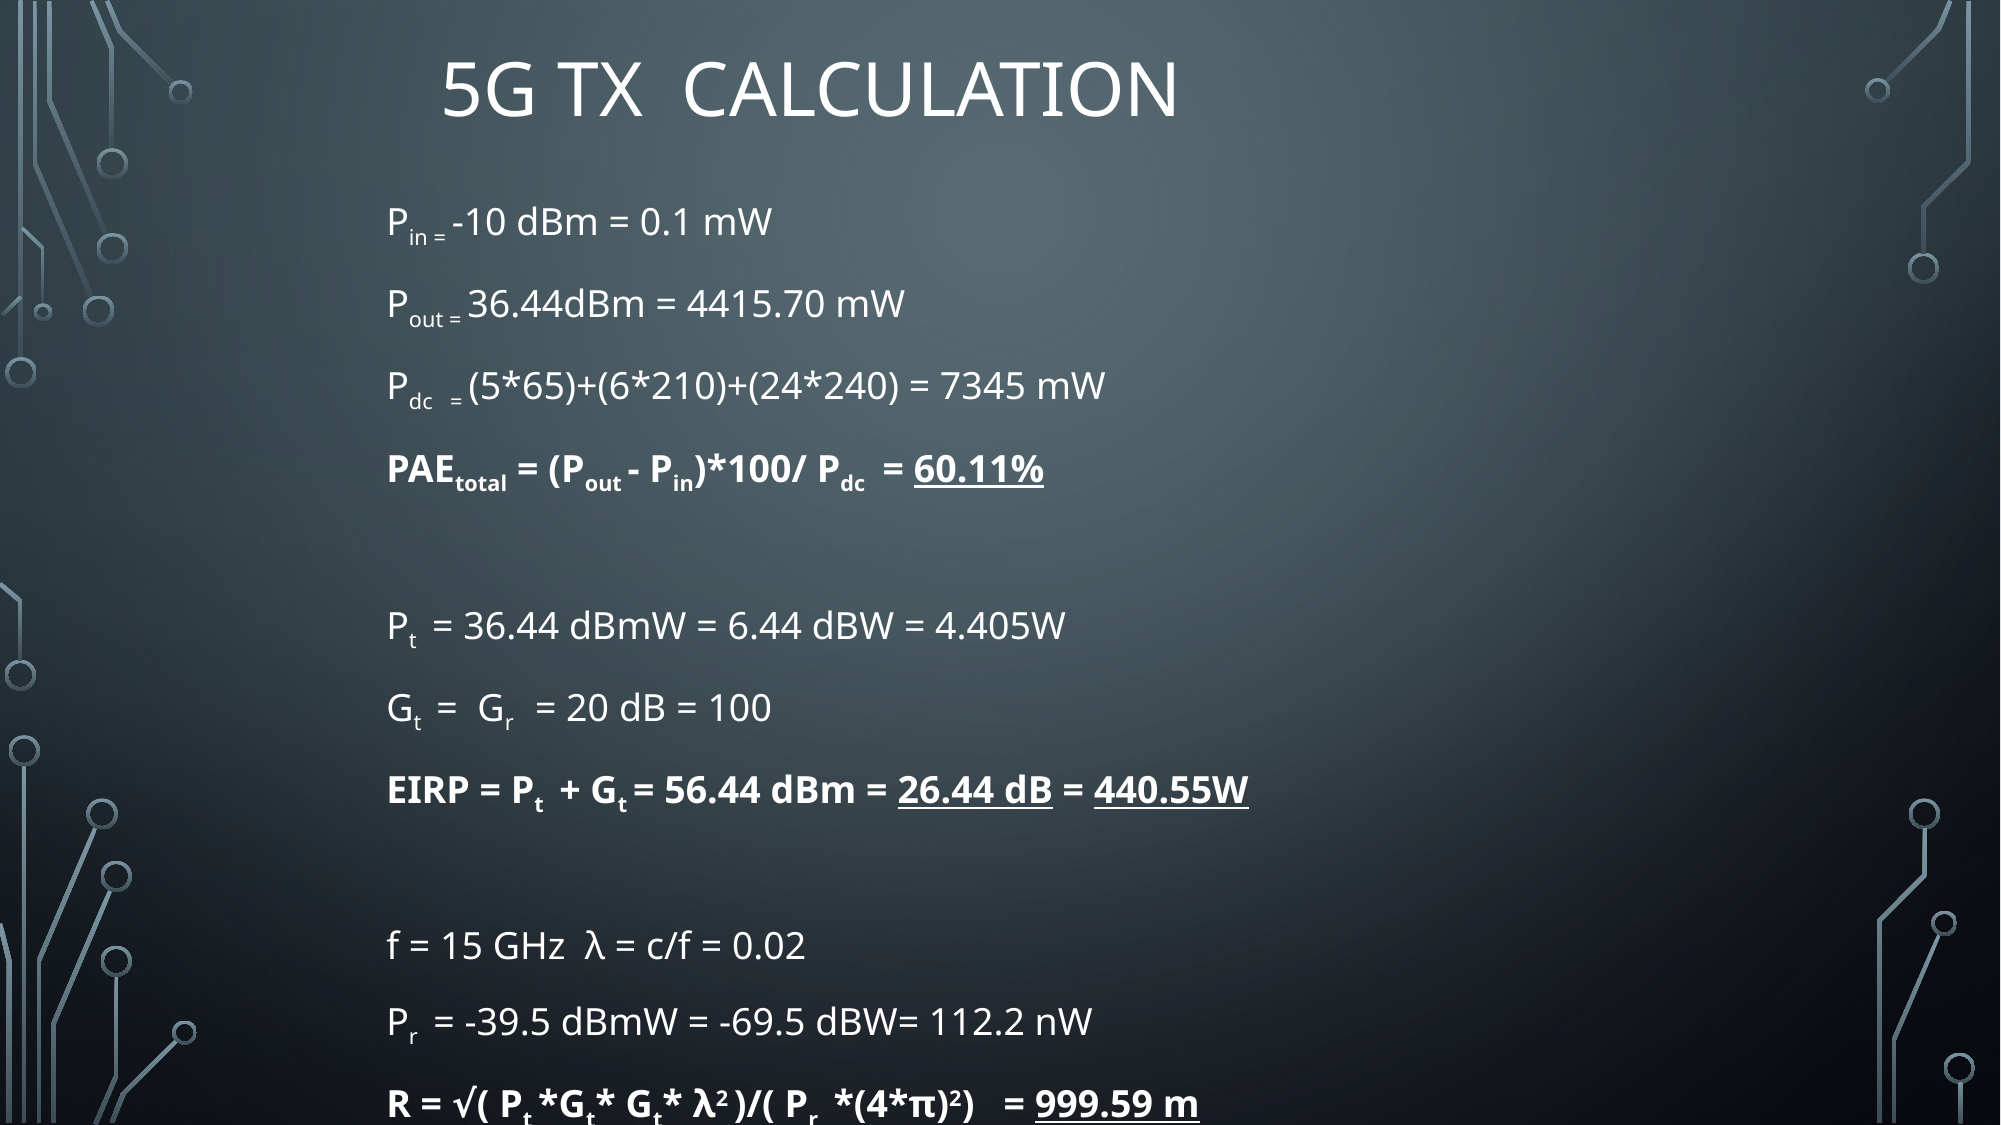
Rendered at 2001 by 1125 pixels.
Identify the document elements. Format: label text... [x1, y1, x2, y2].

list Pin = -10 dBm = 0.1 mW Pout = 36.44dBm = 4415.70 mW Pdc = (5*65)+(6*210)+(24*240) = 7345 mW PAEtotal = (Pout - Pin)*100/ Pdc = 60.11% Pt = 36.44 dBmW = 6.44 dBW = 4.405W Gt = Gr = 20 dB = 100 EIRP = Pt + Gt = 56.44 dBm = 26.44 dB = 440.55W f = 15 GHz λ = c/f = 0.02 Pr = -39.5 dBmW = -69.5 dBW= 112.2 nW R = √( Pt *Gt* Gt* λ2 )/( Pr *(4*π)2) = 999.59 m [371, 180, 1409, 1125]
title 5G TX Calculation [425, 11, 1315, 172]
